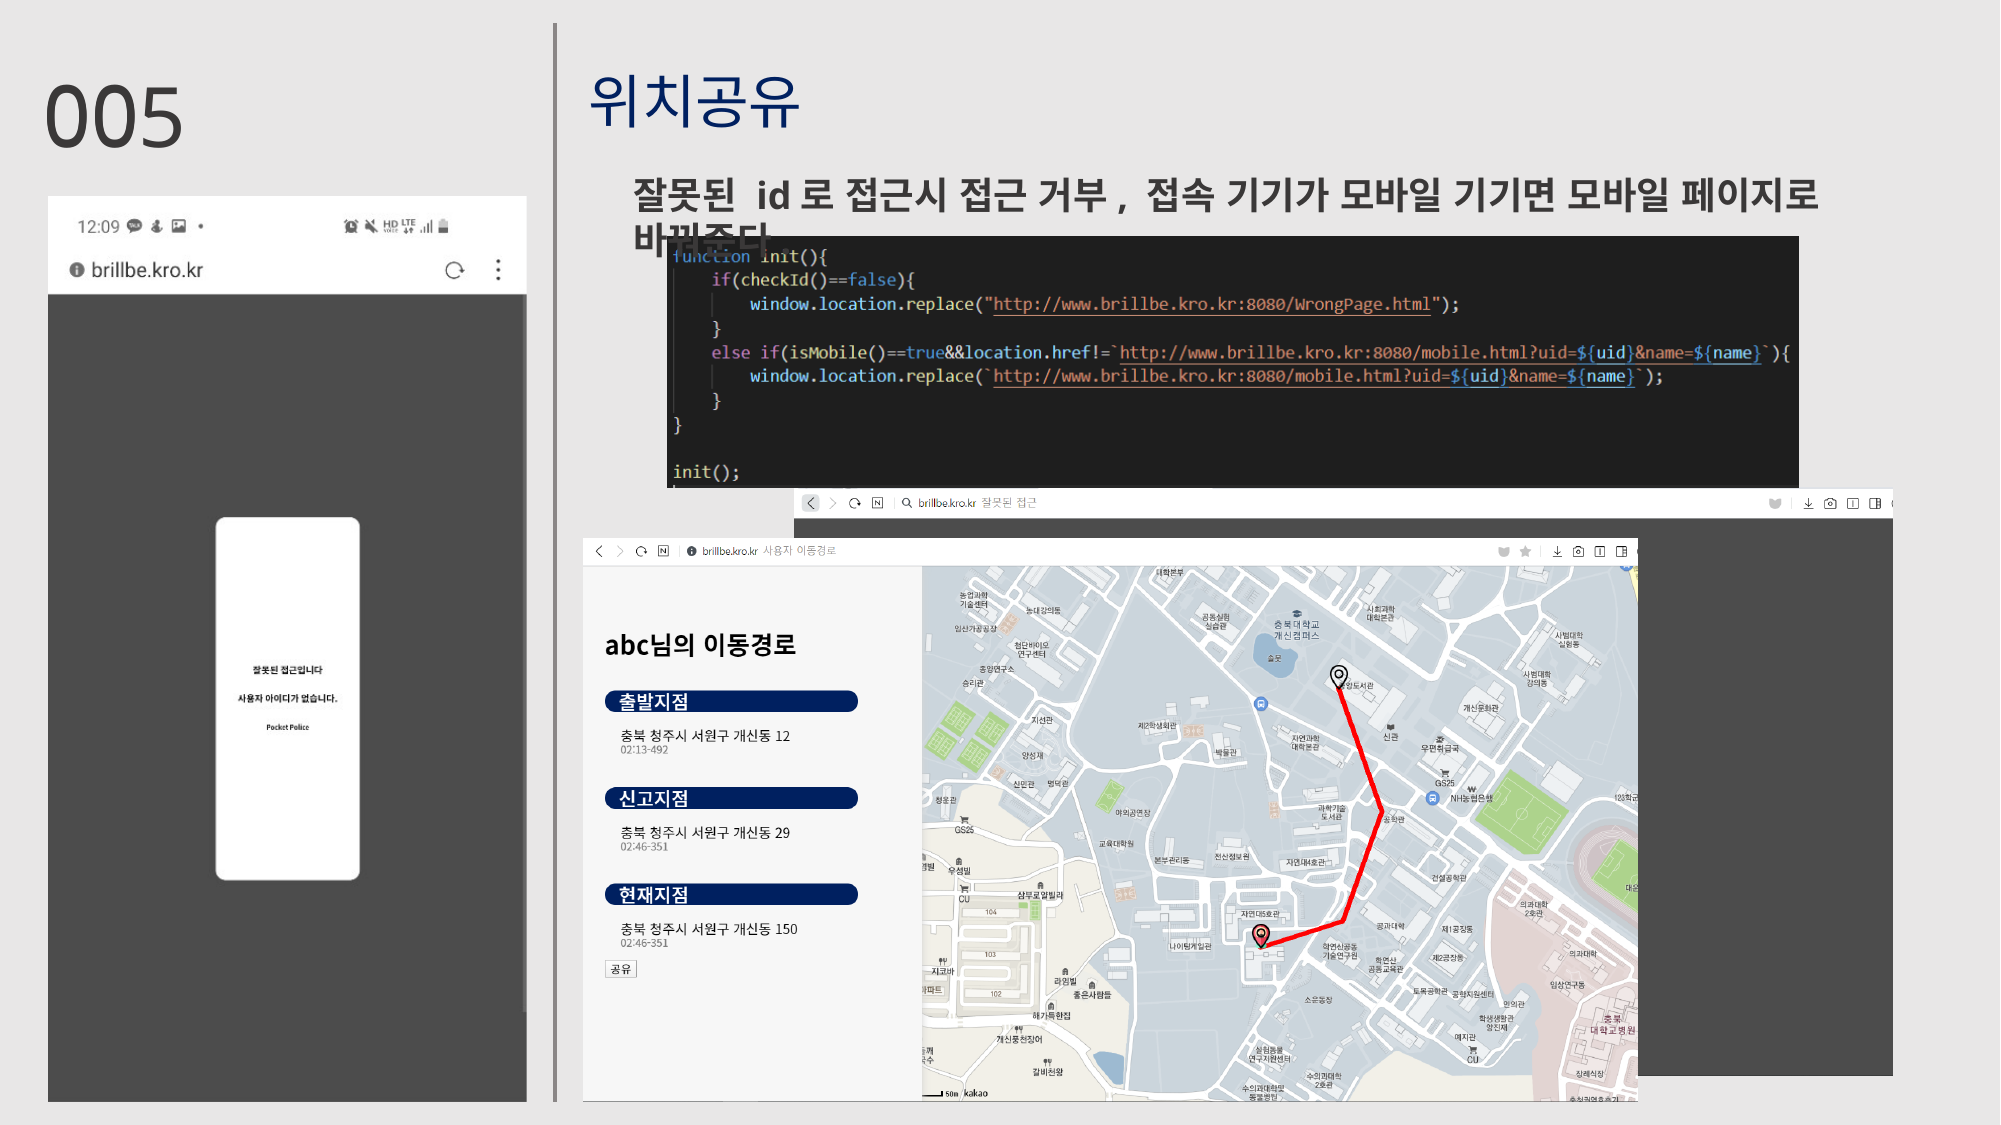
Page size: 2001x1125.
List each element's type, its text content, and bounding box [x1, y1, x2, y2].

text_box 00 [28, 66, 288, 175]
picture [583, 236, 1893, 1102]
picture [48, 196, 527, 1102]
text_box 잘못된 id로 접근시 접근 거부, 접속 기기가 모바일 기기면 모바일 페이지로 바꿔준다. [618, 164, 1968, 305]
text_box 위치공유 [573, 23, 1015, 146]
